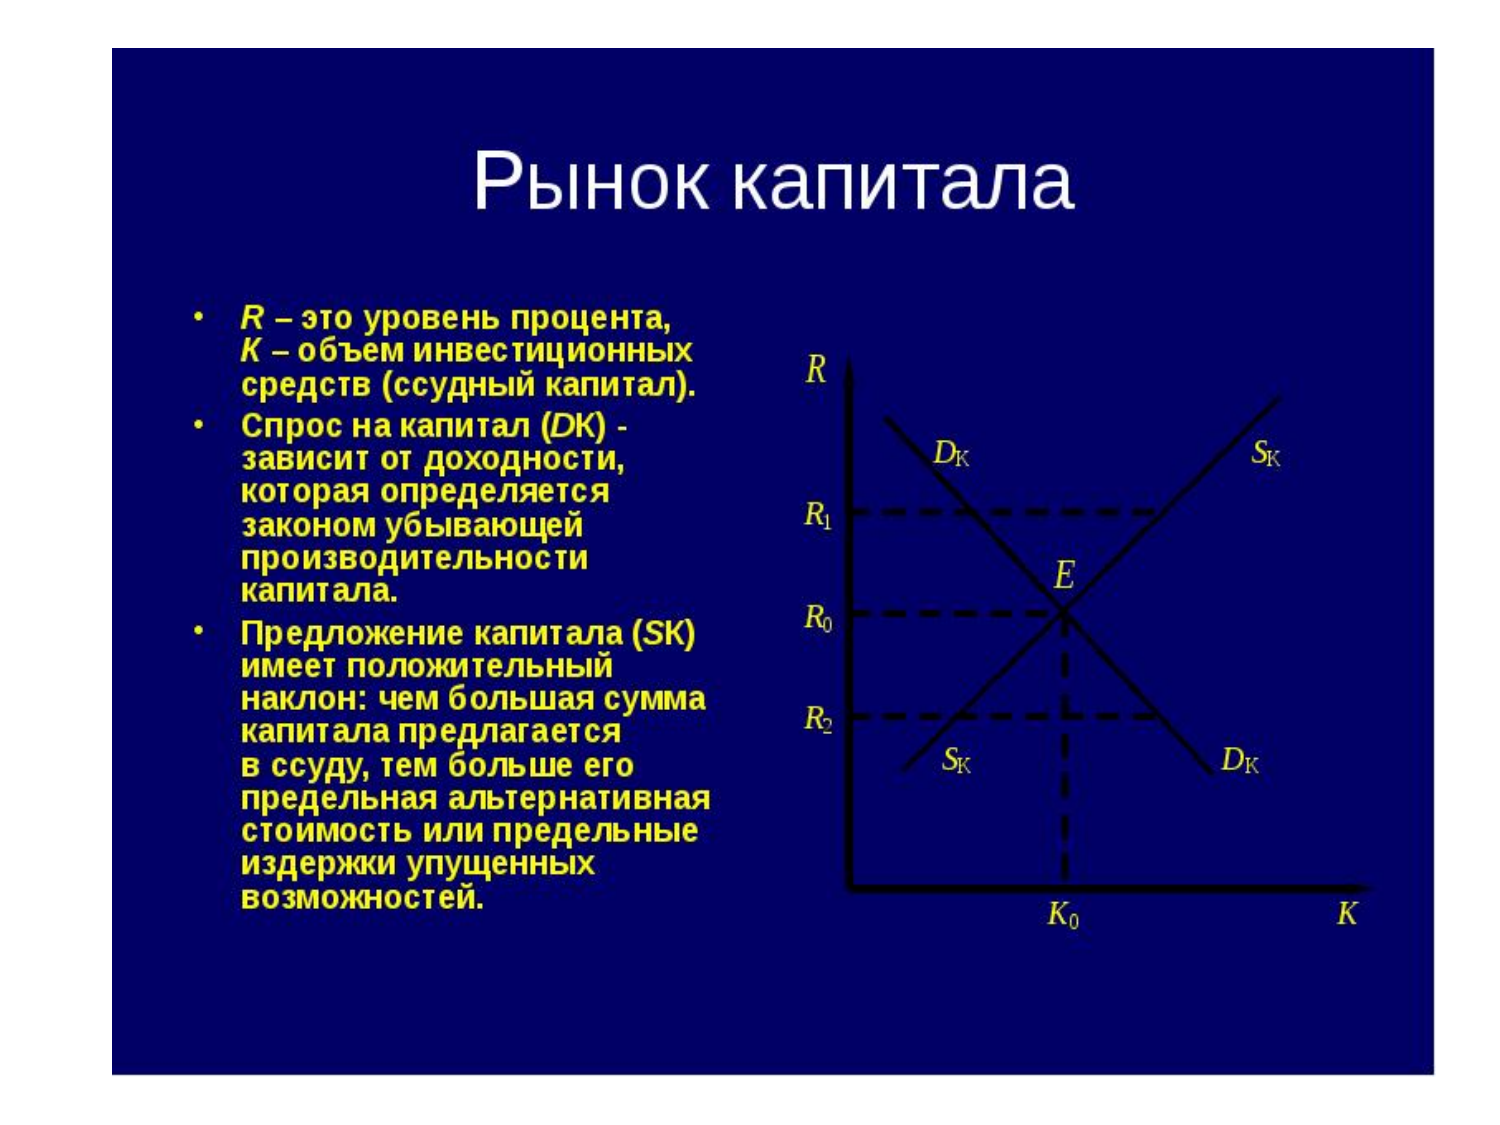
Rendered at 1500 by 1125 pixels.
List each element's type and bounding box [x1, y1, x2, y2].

picture [111, 48, 1436, 1077]
